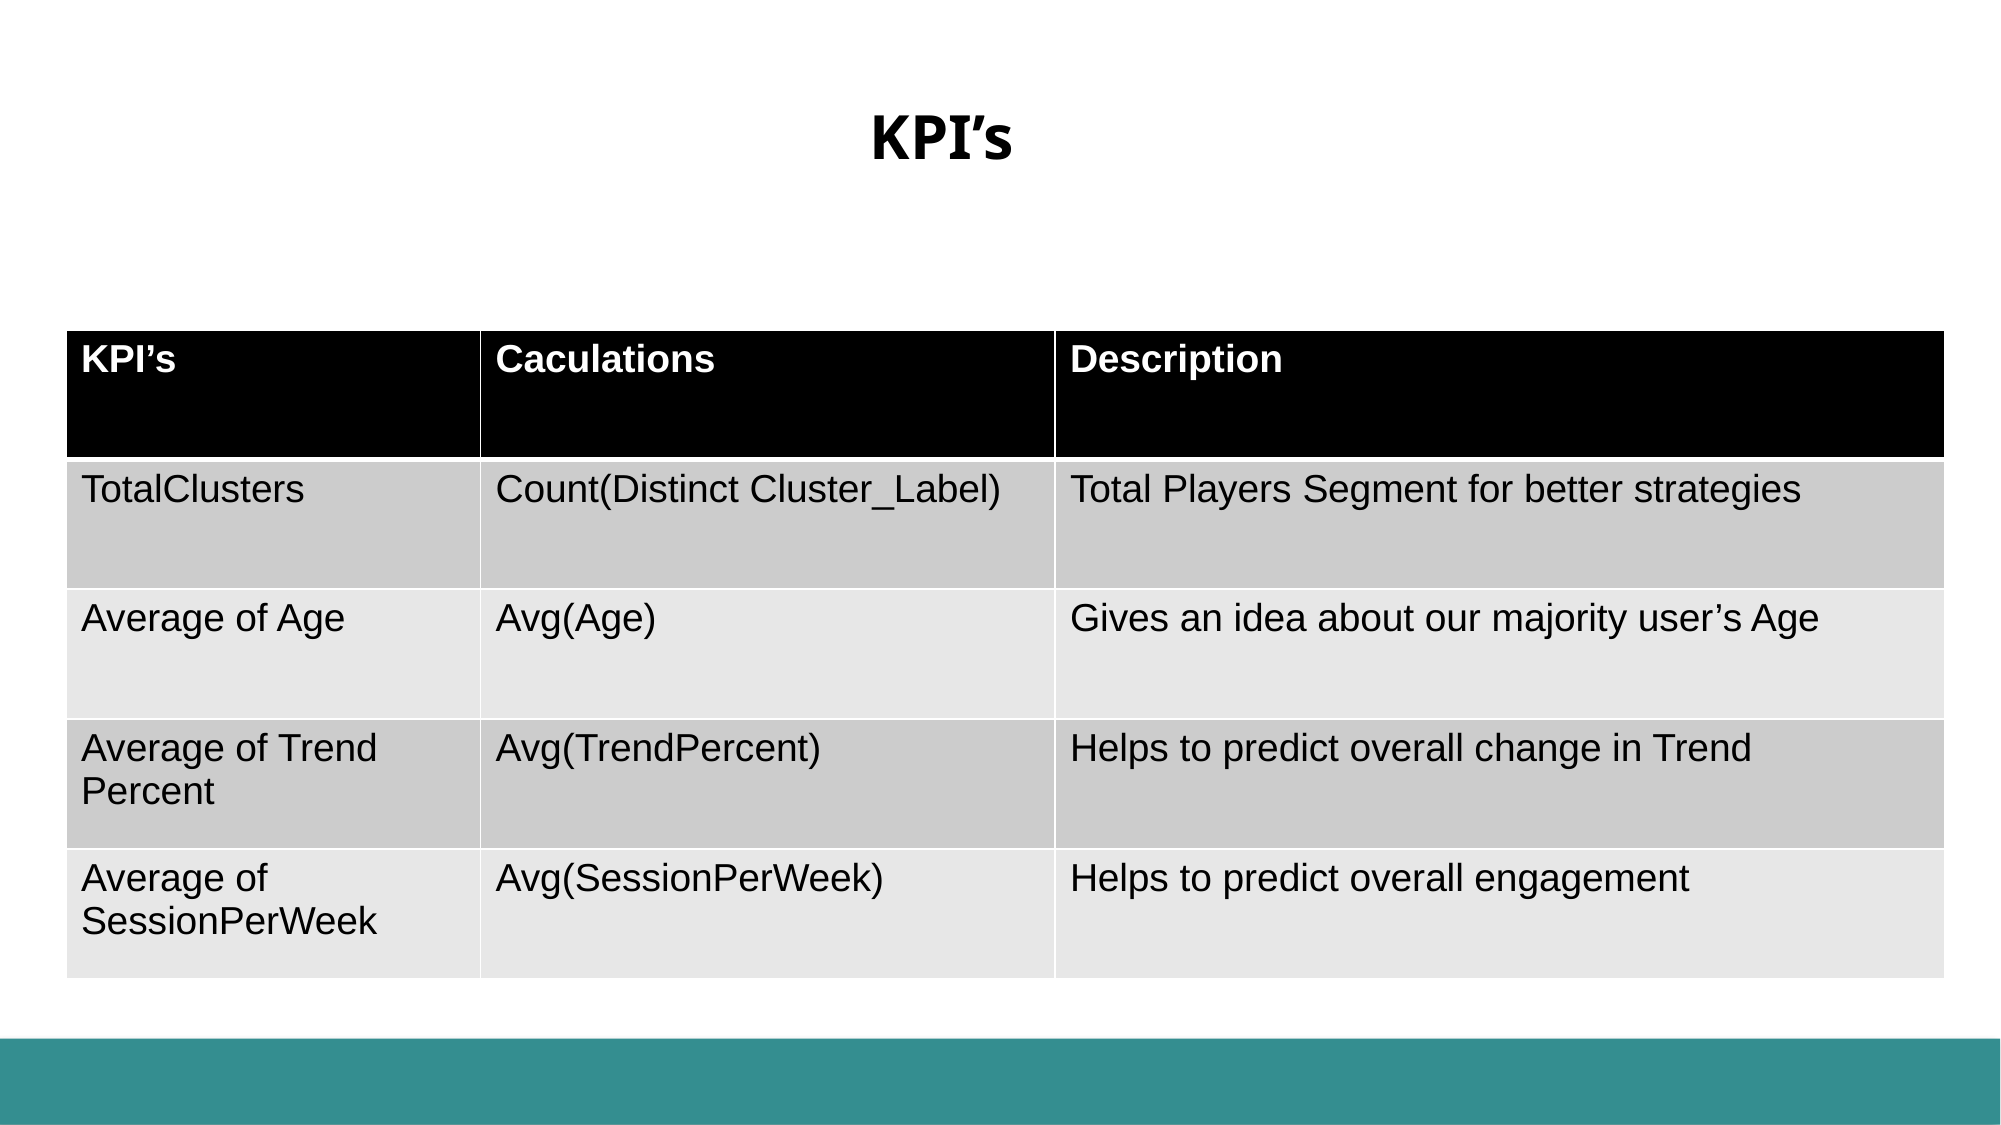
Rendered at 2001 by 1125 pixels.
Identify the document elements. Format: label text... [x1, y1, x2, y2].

table_cell Helps to predict overall change in Trend [1056, 720, 1944, 848]
table_cell Average of SessionPerWeek [67, 850, 480, 978]
table_cell Total Players Segment for better strategies [1056, 462, 1944, 588]
table_cell Average of Trend Percent [67, 720, 480, 848]
table_cell Count(Distinct Cluster_Label) [481, 462, 1054, 588]
table_cell Helps to predict overall engagement [1056, 850, 1944, 978]
table_header KPI’s [67, 331, 480, 457]
table_cell Gives an idea about our majority user’s Age [1056, 590, 1944, 718]
table_cell Average of Age [67, 590, 480, 718]
title KPI’s [66, 0, 1818, 187]
table_cell Avg(Age) [481, 590, 1054, 718]
table_cell Avg(SessionPerWeek) [481, 850, 1054, 978]
table_header Caculations [481, 331, 1054, 457]
table_header Description [1056, 331, 1944, 457]
table_cell TotalClusters [67, 462, 480, 588]
table_cell Avg(TrendPercent) [481, 720, 1054, 848]
